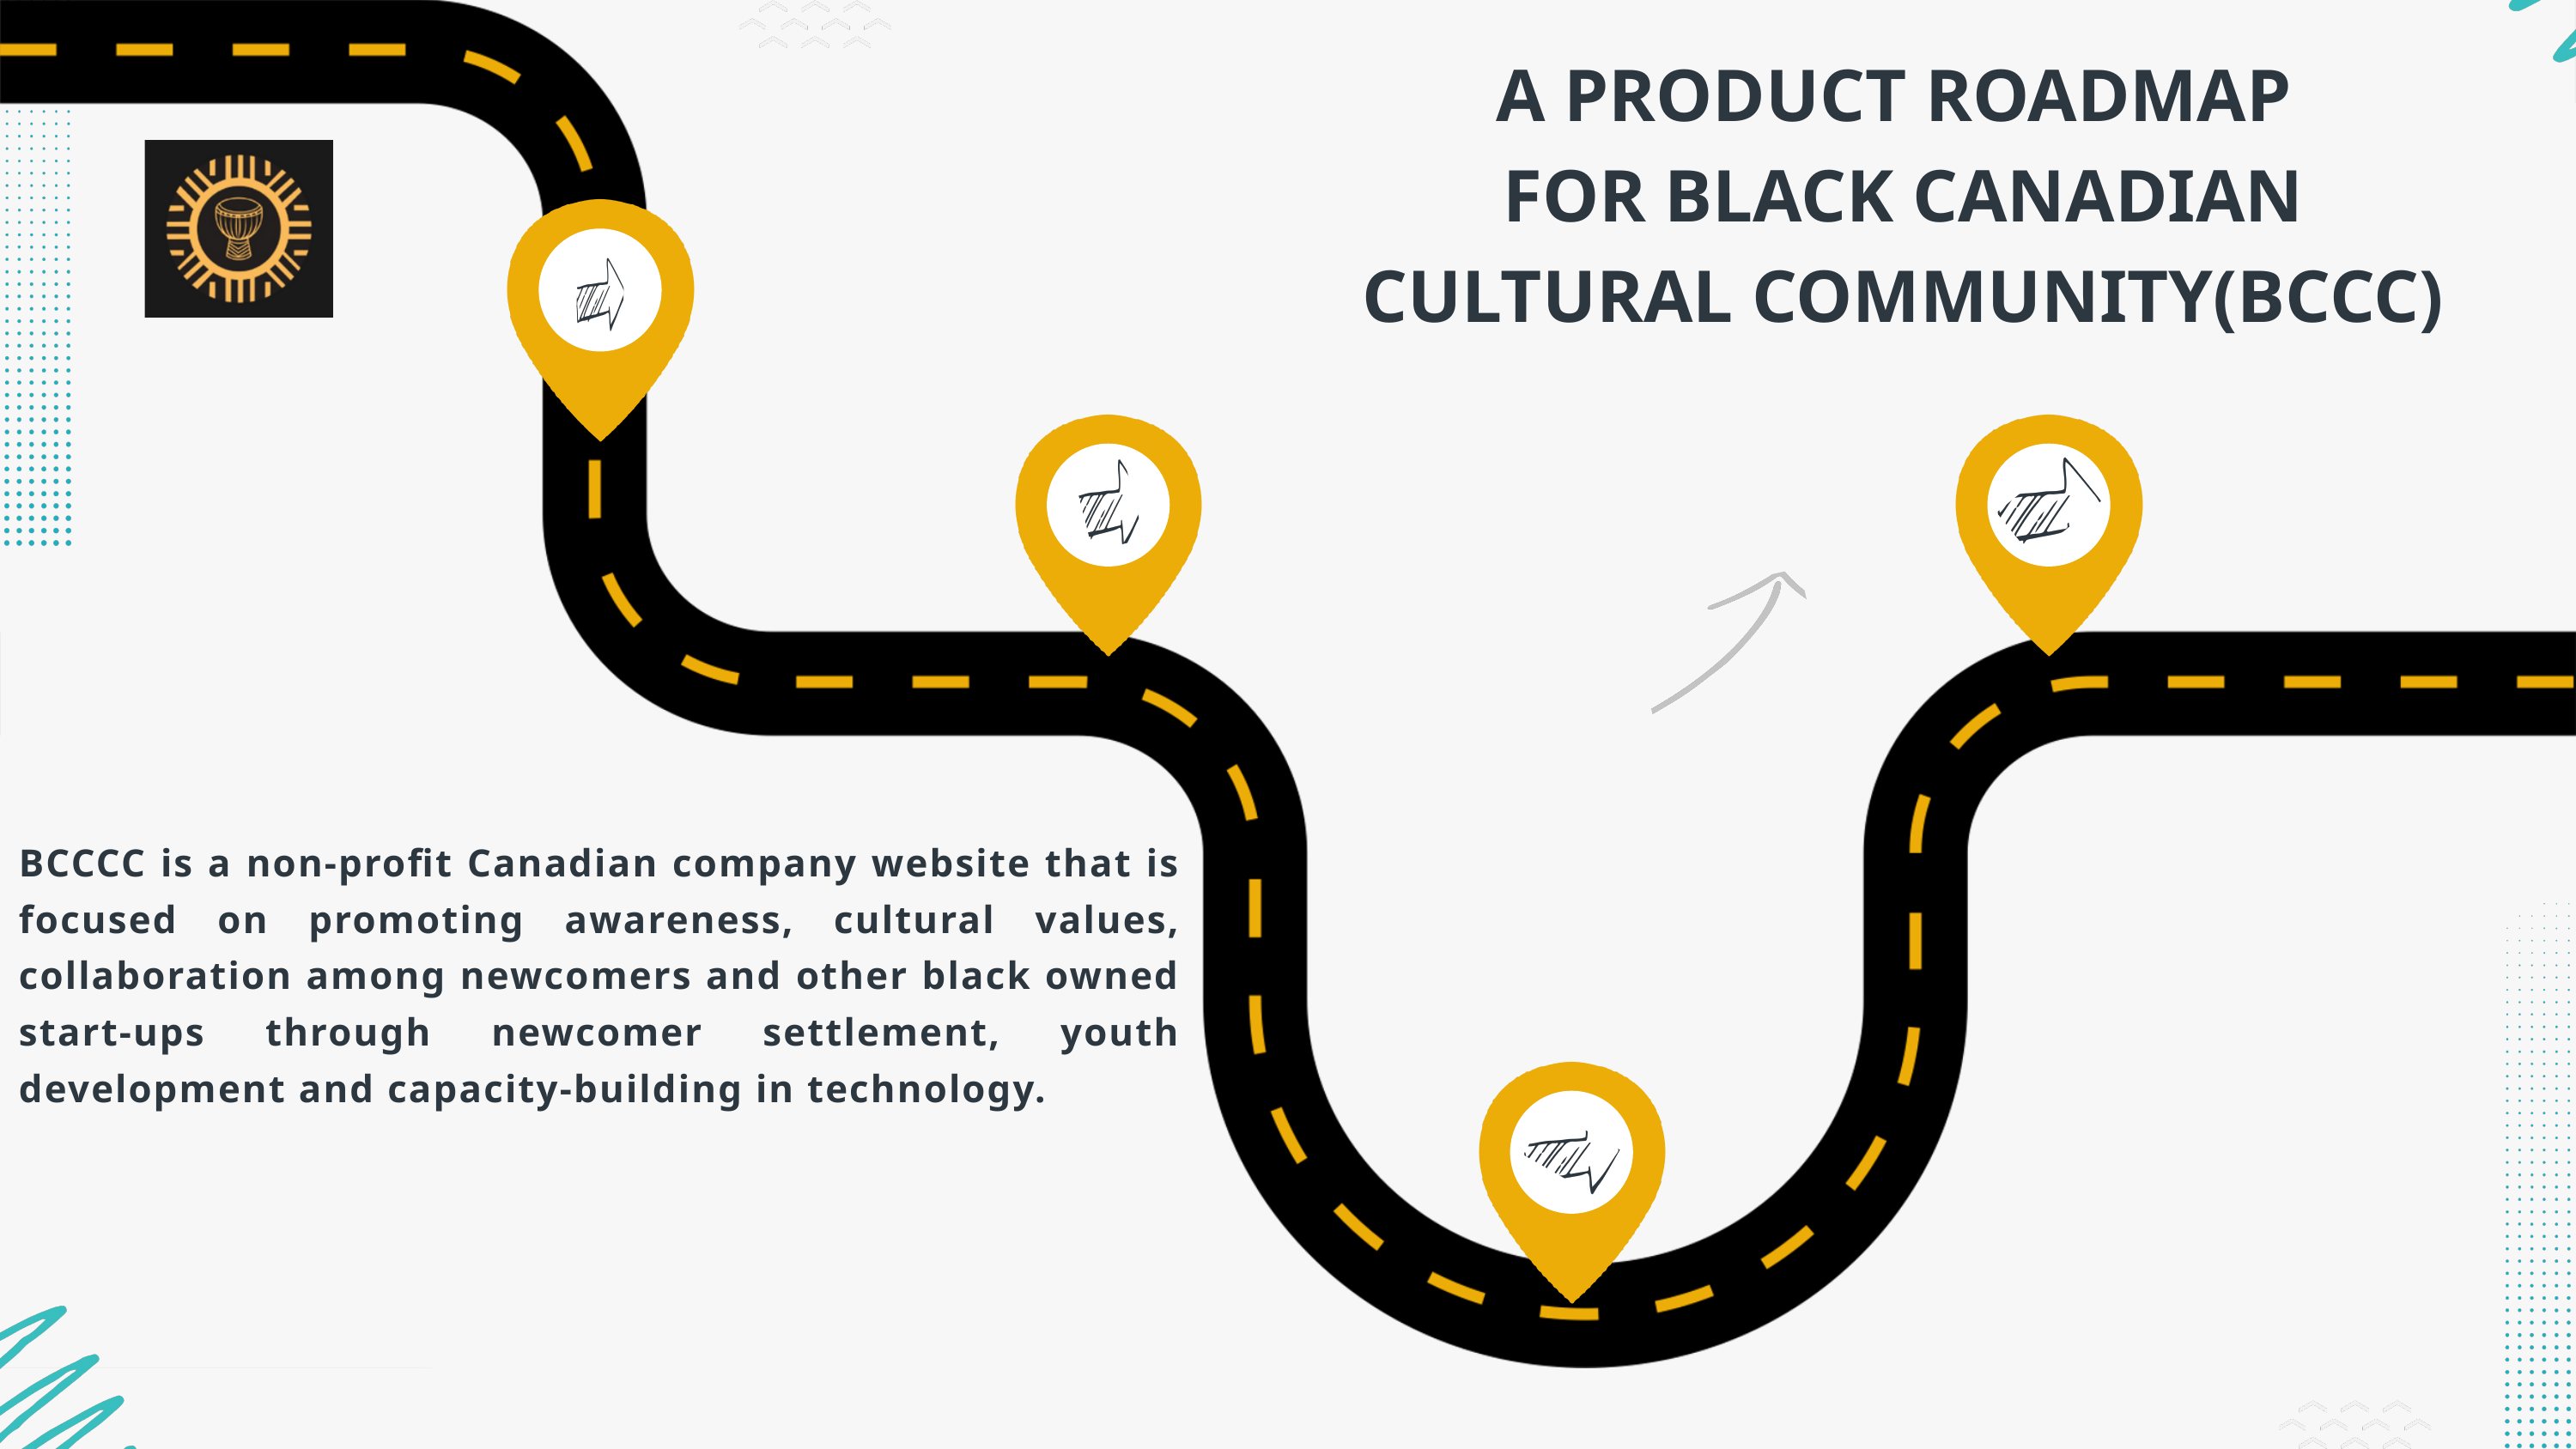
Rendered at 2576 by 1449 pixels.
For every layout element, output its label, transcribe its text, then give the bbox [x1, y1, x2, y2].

text_box [2470, 0, 2576, 132]
text_box [1953, 414, 2144, 657]
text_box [538, 228, 662, 352]
text_box [2278, 1400, 2432, 1449]
text_box [1477, 1061, 1667, 1304]
text_box BCCCC is a non-profit Canadian company website that is focused on promoting awareness, cultural values, collaboration among newcomers and other black owned start-ups through newcomer settlement, youth development and capacity-building in technology. [18, 828, 1182, 1110]
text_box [1046, 443, 1170, 567]
text_box [1013, 414, 1203, 657]
text_box [2505, 902, 2576, 1449]
text_box [0, 1306, 146, 1449]
text_box [505, 198, 696, 442]
text_box [1628, 567, 1830, 740]
text_box [144, 140, 333, 318]
text_box [0, 0, 2576, 1368]
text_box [1987, 443, 2111, 567]
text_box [1510, 1090, 1634, 1215]
text_box [738, 0, 891, 48]
text_box A PRODUCT ROADMAP FOR BLACK CANADIAN CULTURAL COMMUNITY(BCCC) [1336, 35, 2470, 336]
